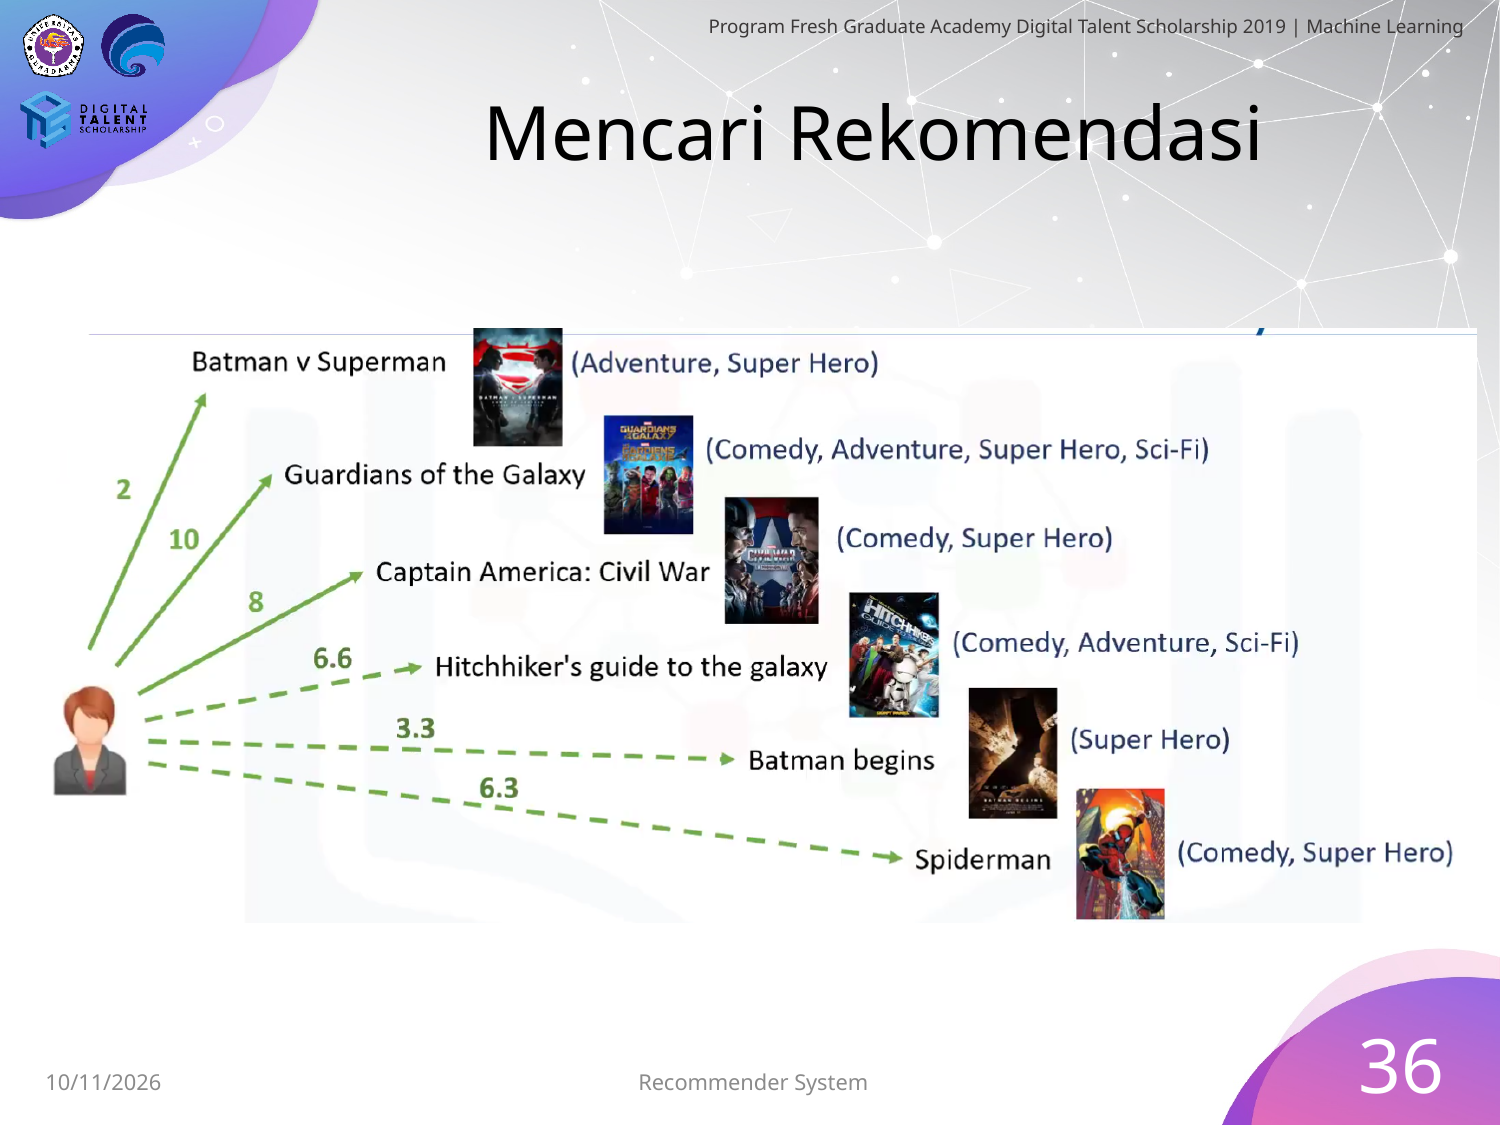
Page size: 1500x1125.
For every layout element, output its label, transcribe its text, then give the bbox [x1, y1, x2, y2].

slide_number 36 [1327, 1025, 1477, 1115]
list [30, 328, 1477, 923]
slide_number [30, 1053, 272, 1114]
picture [0, 0, 1500, 1125]
footer Recommender System [386, 1053, 1121, 1114]
title Mencari Rekomendasi [271, 66, 1477, 207]
